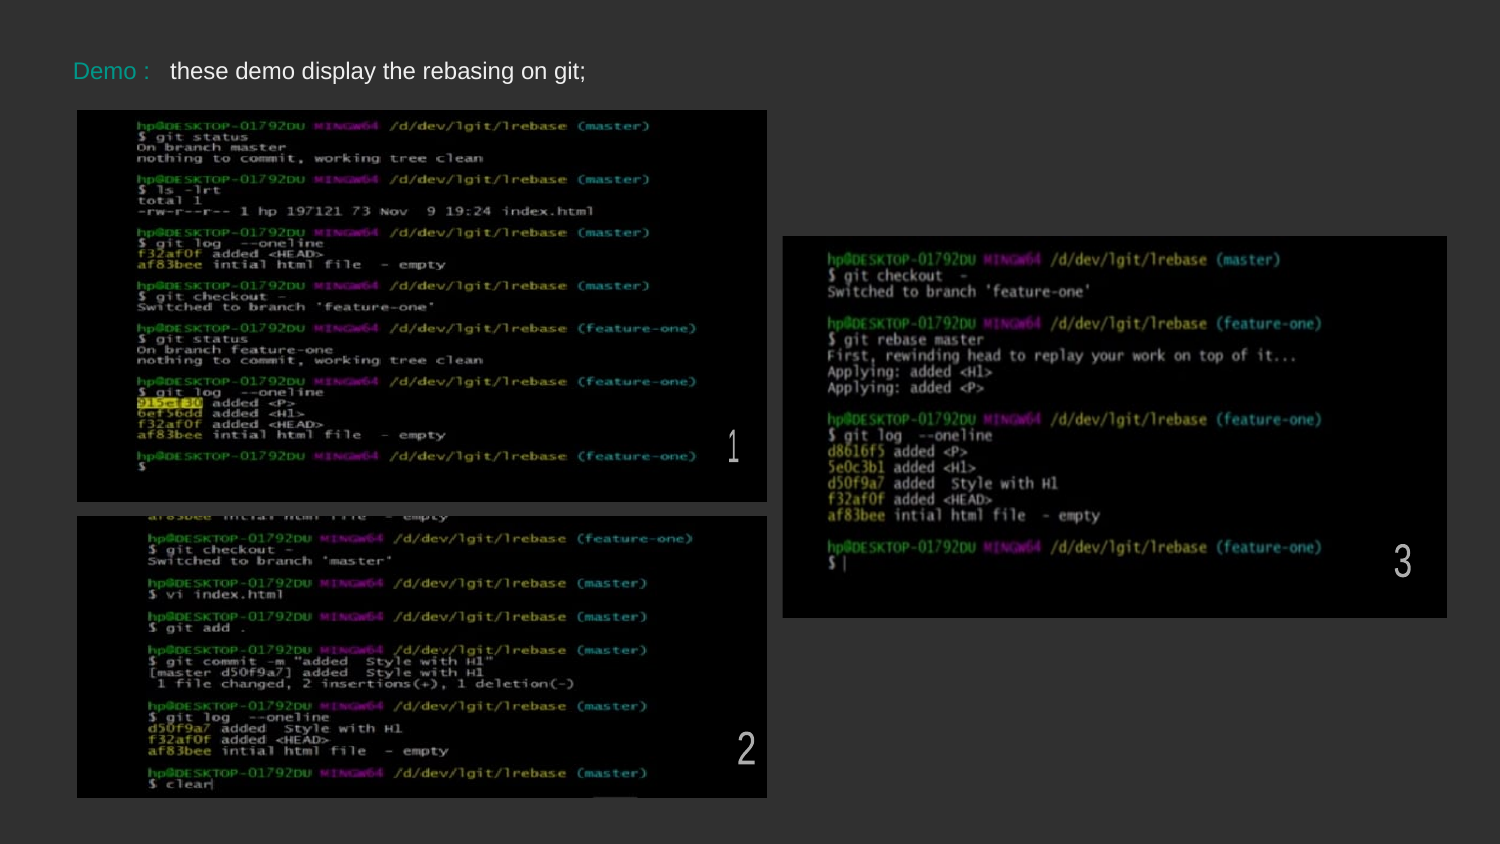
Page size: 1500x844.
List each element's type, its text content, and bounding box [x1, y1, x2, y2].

picture [76, 516, 768, 799]
picture [782, 236, 1448, 618]
picture [76, 110, 768, 502]
list Demo : these demo display the rebasing on git; [57, 36, 1458, 818]
